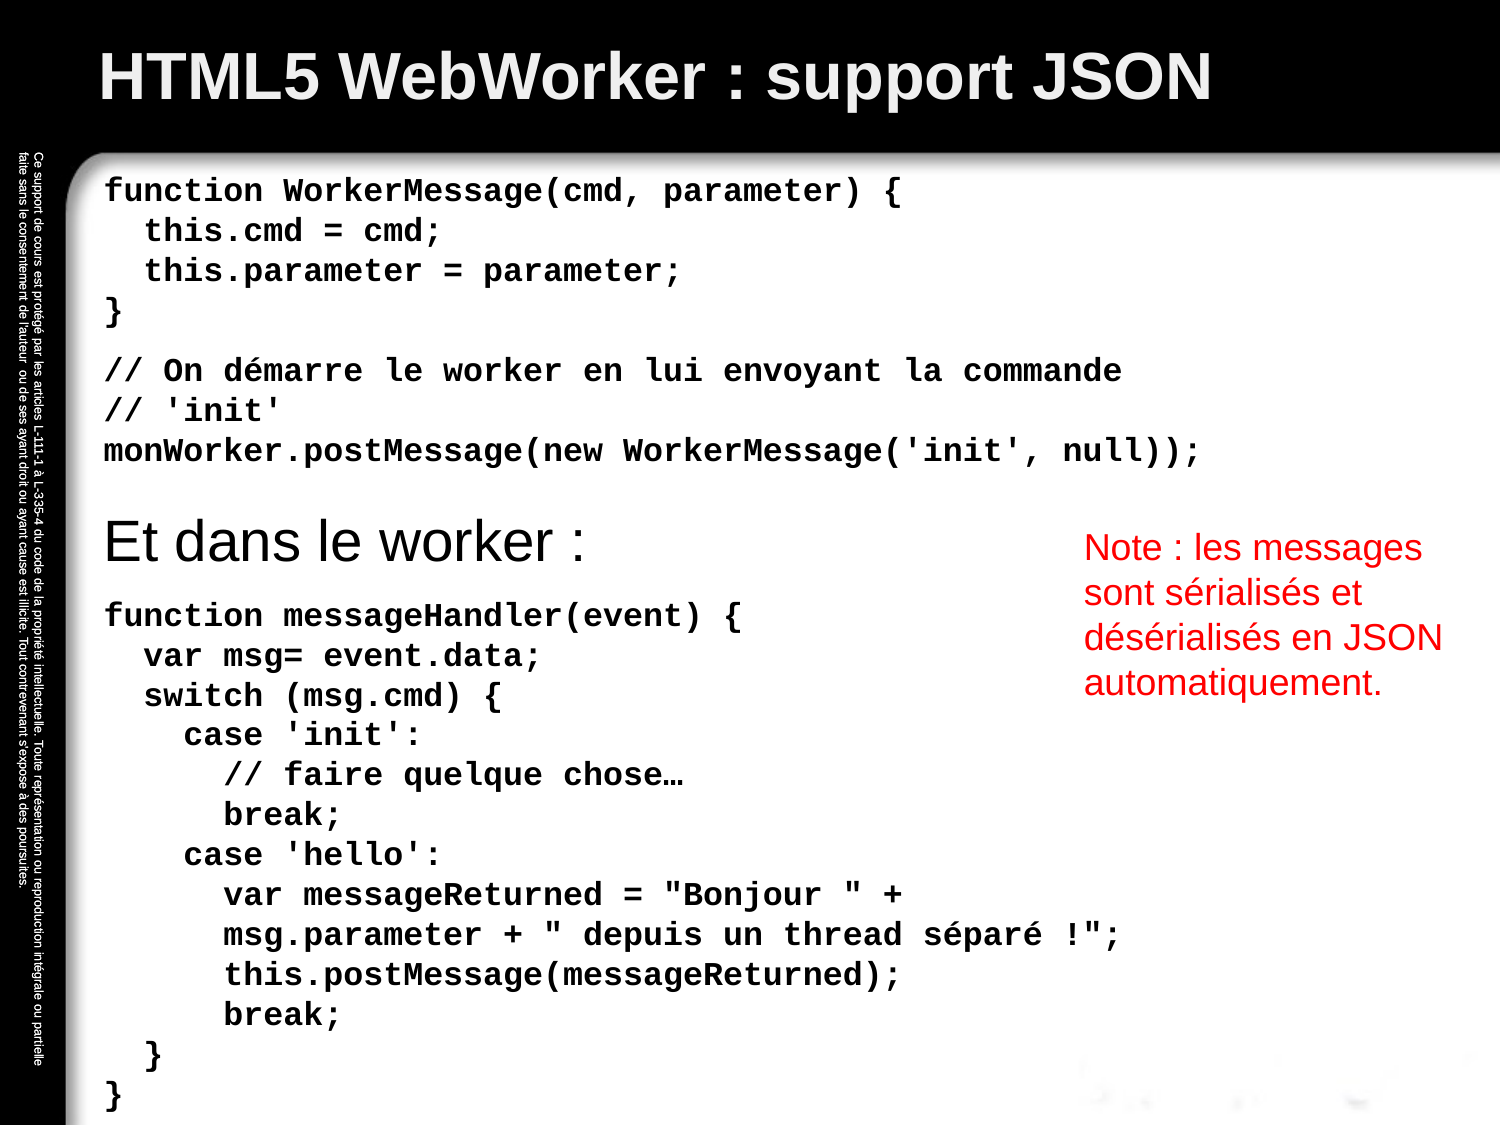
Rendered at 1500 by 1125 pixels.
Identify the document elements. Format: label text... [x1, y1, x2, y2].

text_box Note : les messages sont sérialisés et désérialisés en JSON automatiquement. [1068, 515, 1500, 710]
list function WorkerMessage(cmd, parameter) { this.cmd = cmd; this.parameter = parameter; } // On démarre le worker en lui envoyant la commande // 'init' monWorker.postMessage(new WorkerMessage('init', null)); Et dans le worker : function messageHandler(event) { var msg= event.data; switch (msg.cmd) { case 'init': // faire quelque chose… break; case 'hello': var messageReturned = "Bonjour " + msg.parameter + " depuis un thread séparé !"; this.postMessage(messageReturned); break; } } [88, 160, 1483, 937]
title HTML5 WebWorker : support JSON [83, 28, 1472, 117]
picture [0, 0, 1500, 1125]
